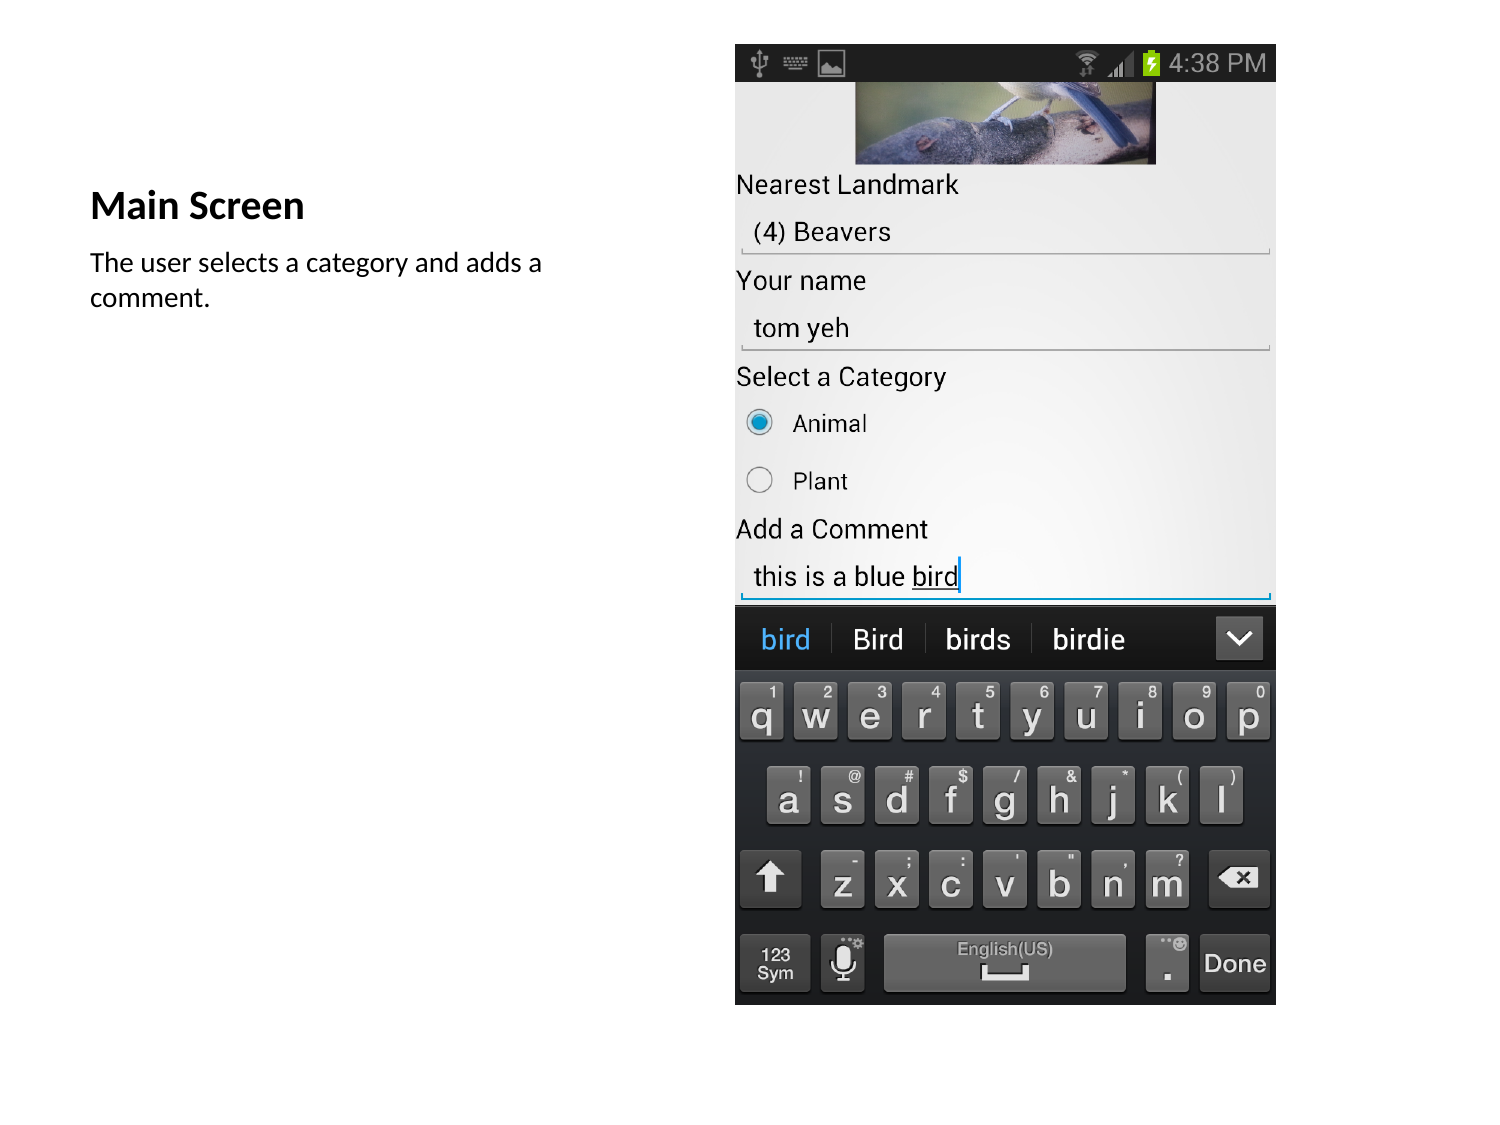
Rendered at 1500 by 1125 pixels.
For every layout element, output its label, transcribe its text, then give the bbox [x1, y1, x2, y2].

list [586, 44, 1426, 1006]
title Main Screen [75, 44, 569, 235]
list The user selects a category and adds a comment. [75, 235, 569, 1005]
